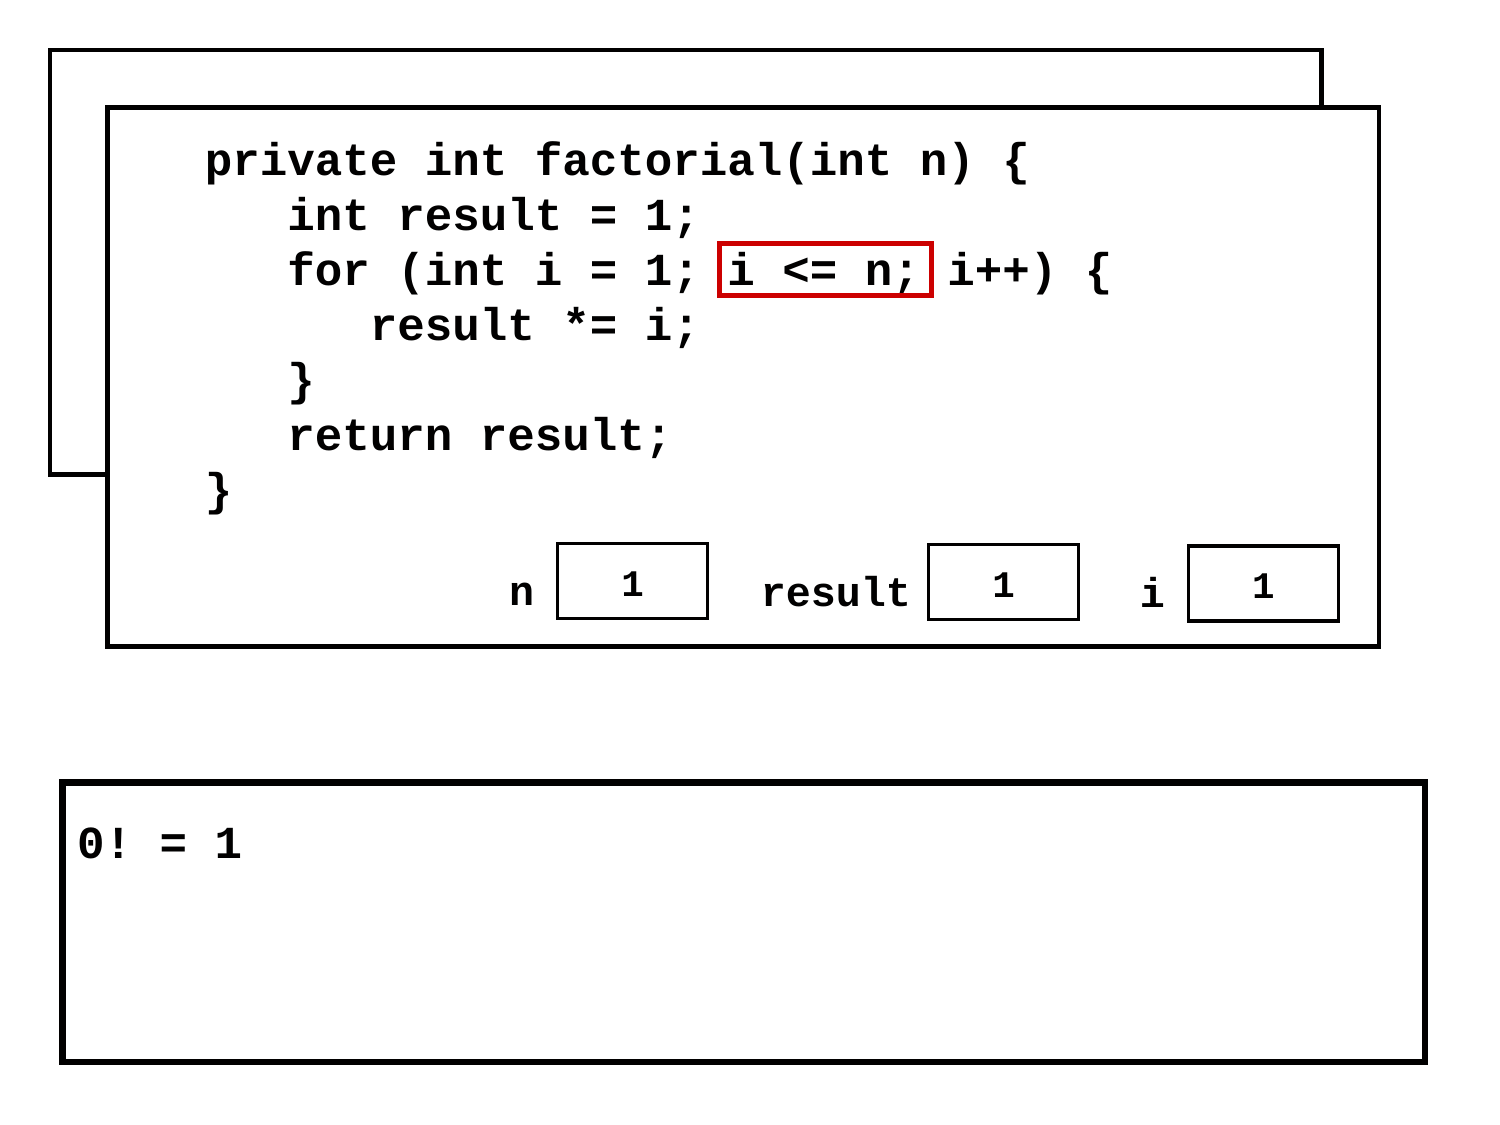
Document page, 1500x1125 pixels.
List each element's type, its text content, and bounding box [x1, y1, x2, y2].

text_box private int factorial(int n) { int result = 1; for (int i = 1; i <= n; i++) { result *= i; } return result; } [107, 107, 1380, 647]
text_box public void run() { for(int i = 0; i < MAX_NUM; i++) { println(i + "! = " + factorial(i)); } } [49, 49, 1322, 475]
text_box 1 [1188, 546, 1339, 621]
text_box 1 [557, 543, 708, 619]
text_box [719, 243, 932, 296]
text_box result [746, 557, 1024, 622]
text_box n [494, 556, 570, 621]
text_box 1 [928, 544, 1079, 620]
text_box 0! = 1 [62, 782, 1425, 1063]
text_box i [1124, 558, 1200, 624]
